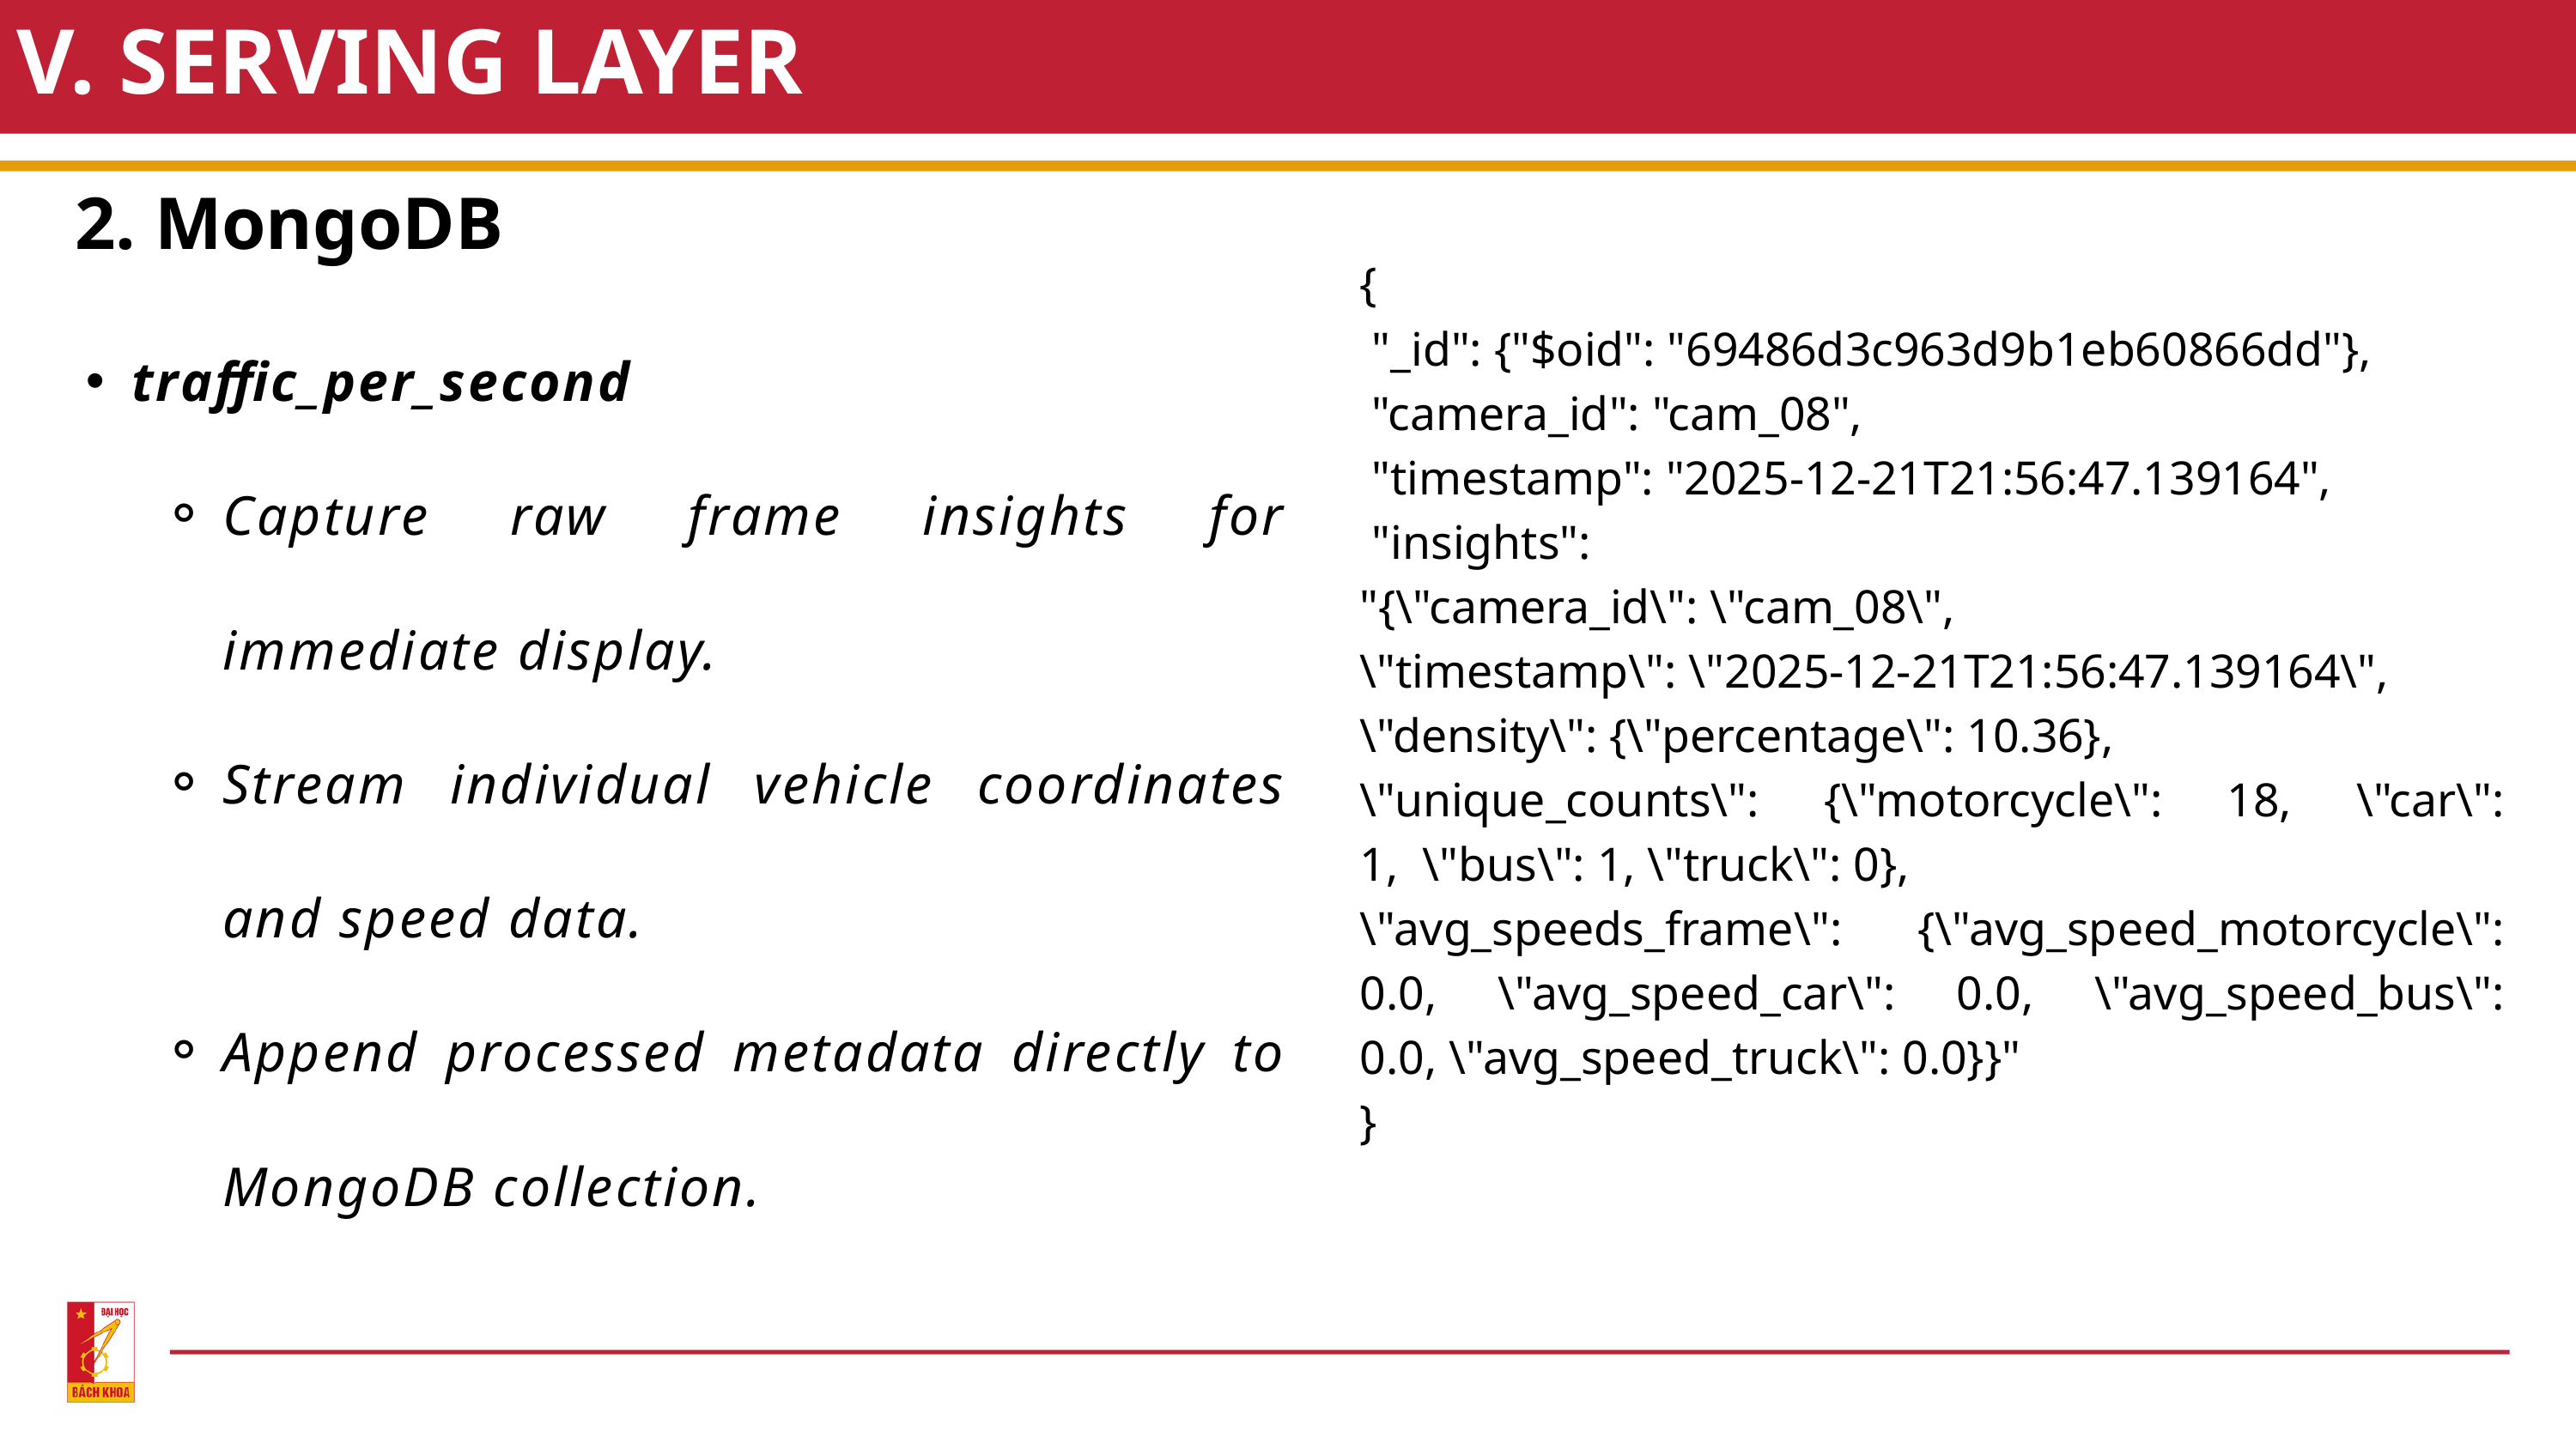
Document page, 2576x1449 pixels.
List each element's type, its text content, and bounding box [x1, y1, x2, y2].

text_box [0, 0, 2576, 1449]
text_box { "_id": {"$oid": "69486d3c963d9b1eb60866dd"}, "camera_id": "cam_08", "timestamp": "2025-12-21T21:56:47.139164", "insights": "{\"camera_id\": \"cam_08\", \"timestamp\": \"2025-12-21T21:56:47.139164\", \"density\": {\"percentage\": 10.36}, \"unique_counts\": {\"motorcycle\": 18, \"car\": 1, \"bus\": 1, \"truck\": 0}, \"avg_speeds_frame\": {\"avg_speed_motorcycle\": 0.0, \"avg_speed_car\": 0.0, \"avg_speed_bus\": 0.0, \"avg_speed_truck\": 0.0}}" } [1359, 246, 2505, 1213]
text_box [16, 9, 2560, 151]
text_box 2. MongoDB [75, 177, 1857, 264]
text_box traffic_per_second Capture raw frame insights for immediate display. Stream individual vehicle coordinates and speed data. Append processed metadata directly to MongoDB collection. [39, 277, 1288, 1217]
